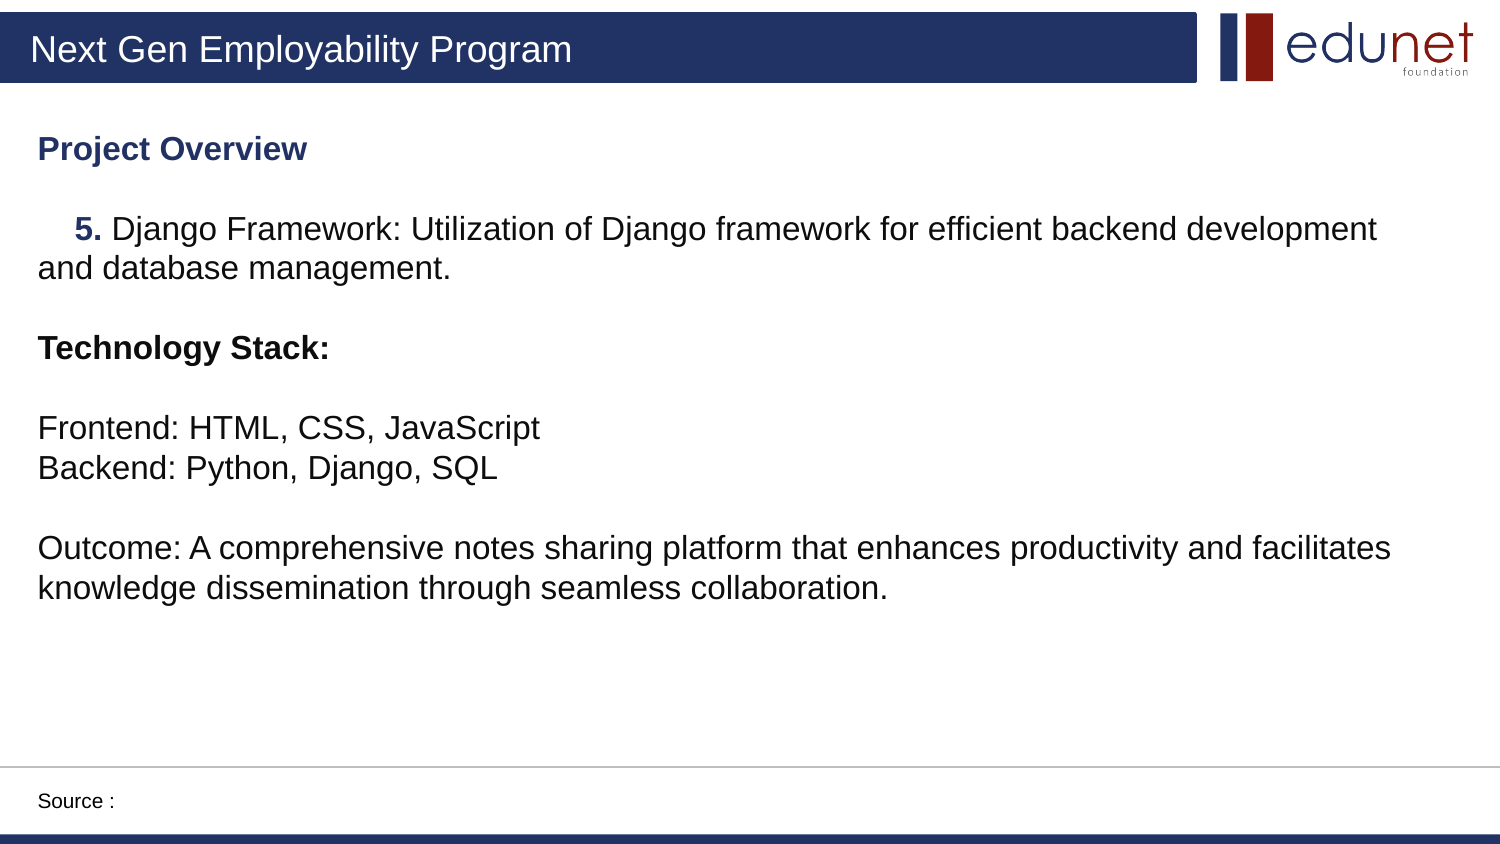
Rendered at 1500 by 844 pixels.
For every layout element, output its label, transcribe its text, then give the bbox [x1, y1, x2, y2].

title Project Overview 5. Django Framework: Utilization of Django framework for efficient backend development and database management. Technology Stack: Frontend: HTML, CSS, JavaScript Backend: Python, Django, SQL Outcome: A comprehensive notes sharing platform that enhances productivity and facilitates knowledge dissemination through seamless collaboration. [22, 111, 1445, 165]
picture [1279, 14, 1482, 83]
text_box Source : [22, 776, 139, 826]
